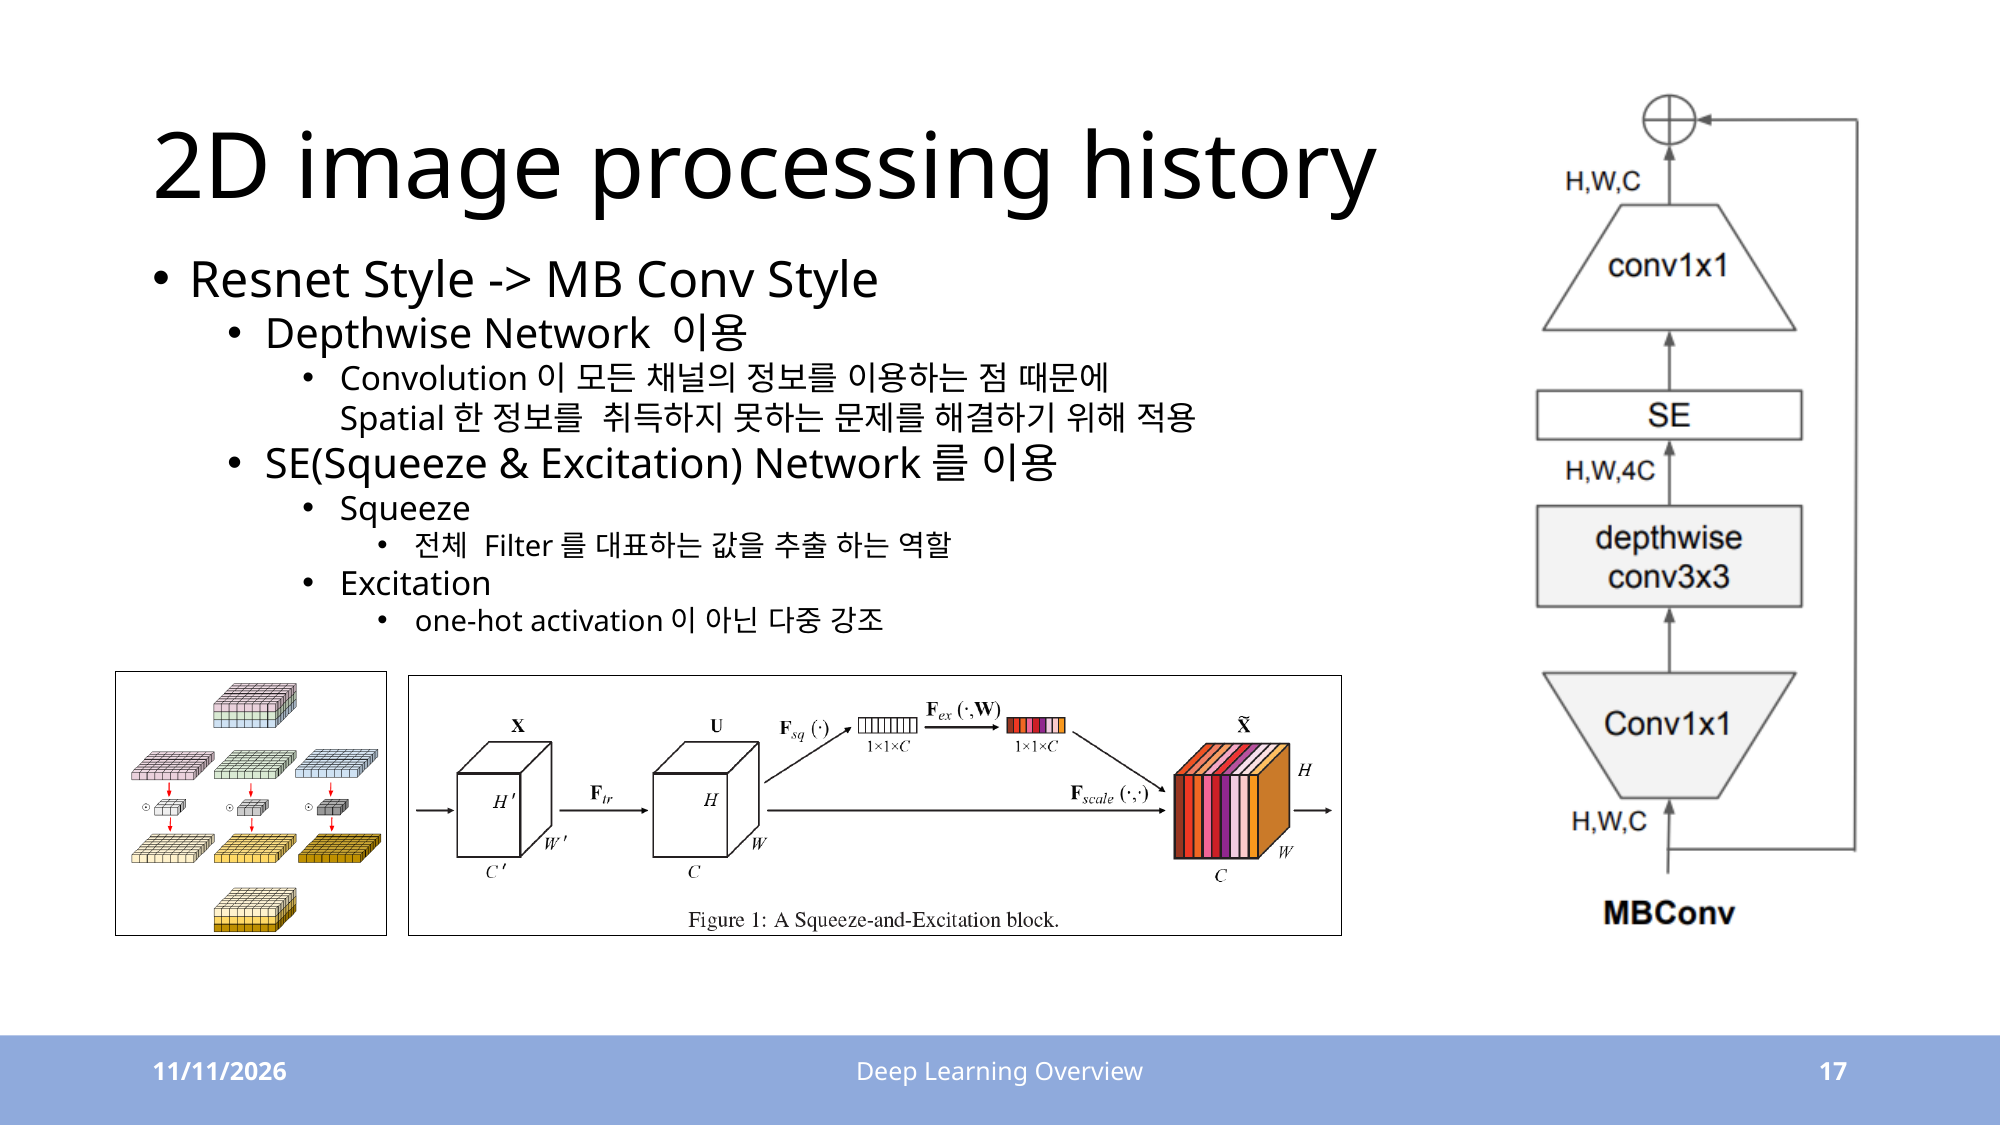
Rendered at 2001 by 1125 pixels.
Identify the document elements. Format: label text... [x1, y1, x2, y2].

picture [115, 671, 387, 936]
title 2D image processing history [137, 59, 1440, 239]
footer Deep Learning Overview [662, 1042, 1338, 1103]
picture [408, 675, 1342, 936]
picture [1440, 59, 1926, 973]
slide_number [137, 1042, 588, 1103]
slide_number 17 [1412, 1042, 1863, 1103]
list Resnet Style -> MB Conv Style Depthwise Network 이용 Convolution이 모든 채널의 정보를 이용하는 점 때문에 Spatial한 정보를 취득하지 못하는 문제를 해결하기 위해 적용 SE(Squeeze & Excitation) Network를 이용 Squeeze 전체 Filter를 대표하는 값을 추출 하는 역할 Excitation one-hot activation이 아닌 다중 강조 [137, 239, 1440, 954]
